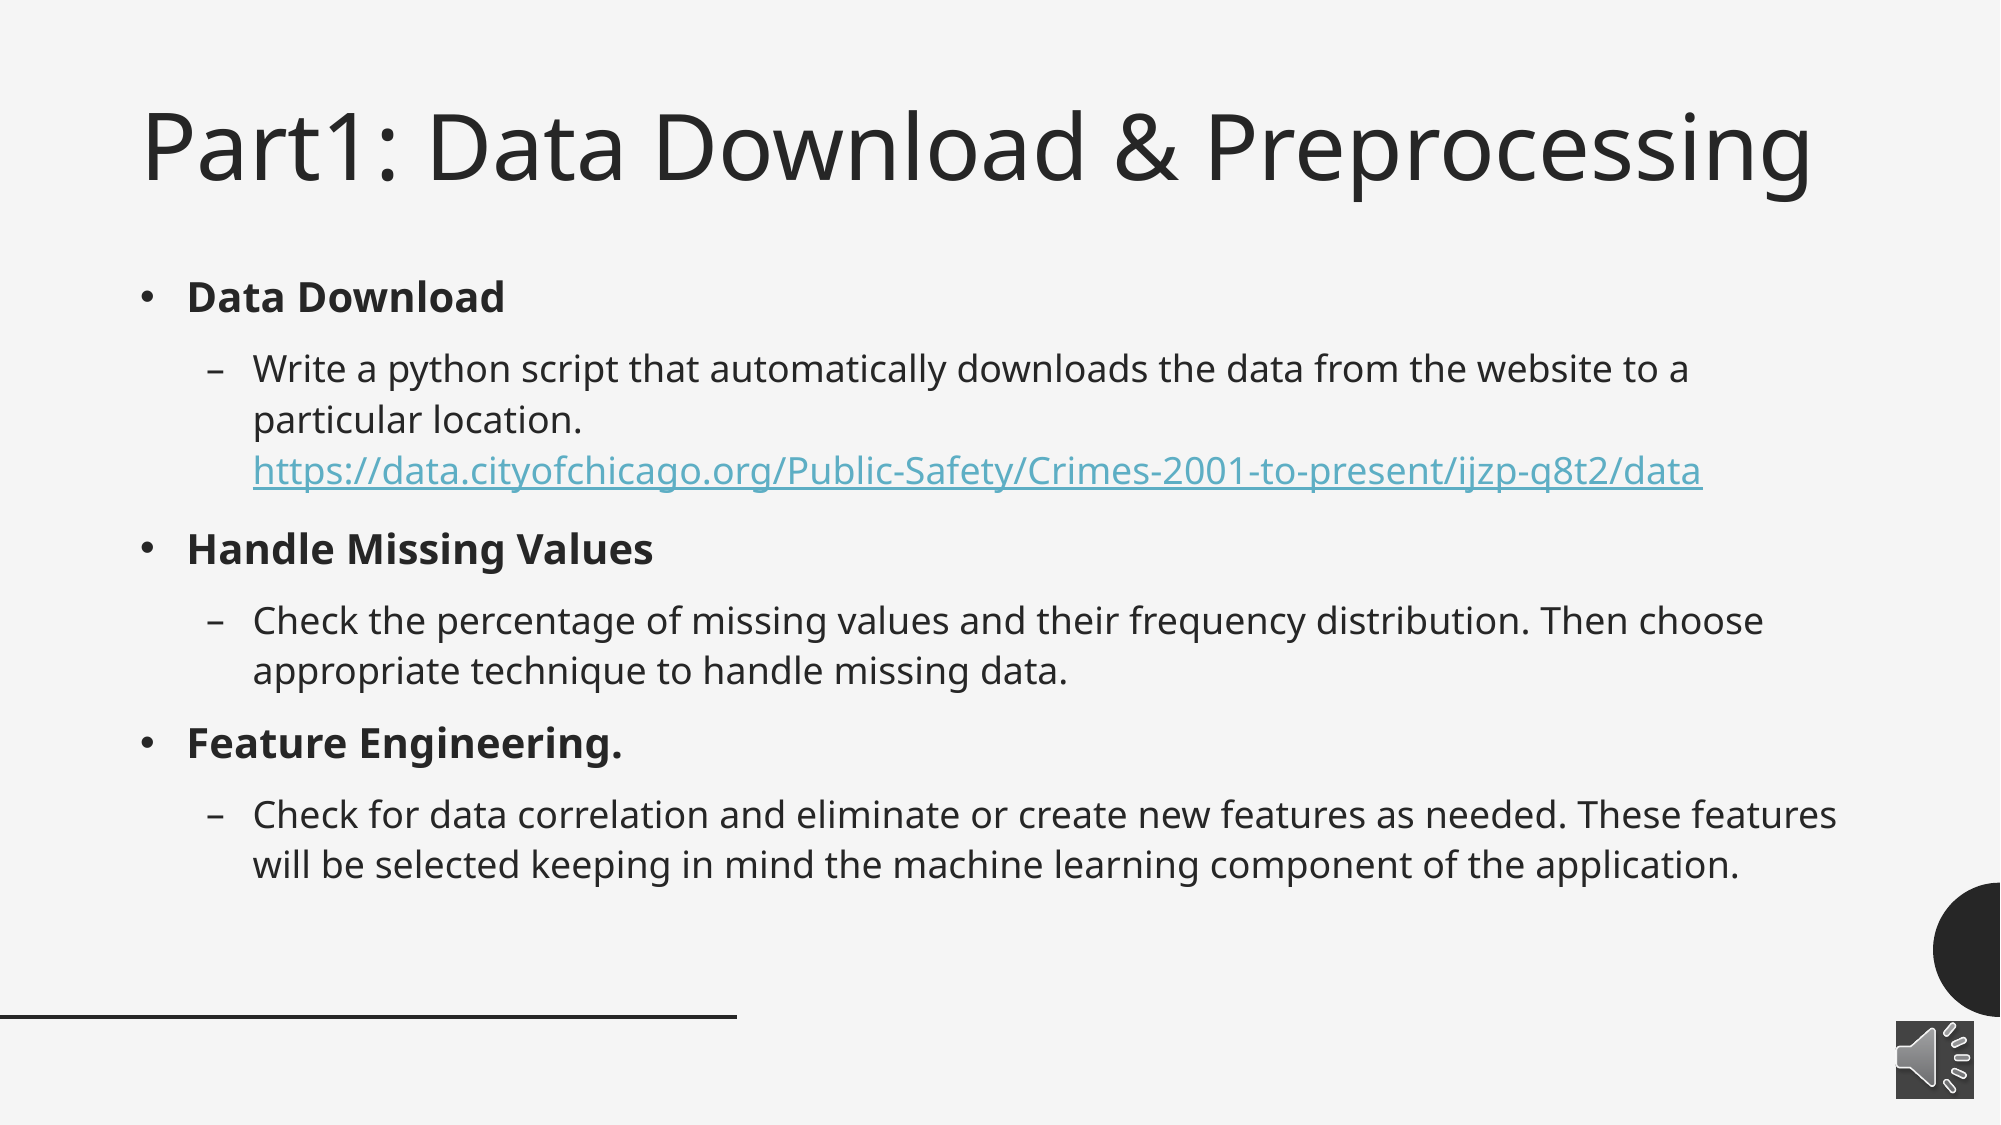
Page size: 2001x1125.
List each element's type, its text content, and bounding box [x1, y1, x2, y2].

list Data Download Write a python script that automatically downloads the data from the website to a particular location. https://data.cityofchicago.org/Public-Safety/Crimes-2001-to-present/ijzp-q8t2/data Handle Missing Values Check the percentage of missing values and their frequency distribution. Then choose appropriate technique to handle missing data. Feature Engineering. Check for data correlation and eliminate or create new features as needed. These features will be selected keeping in mind the machine learning component of the application. [125, 257, 1875, 985]
title Part1: Data Download & Preprocessing [125, 91, 1875, 219]
picture [1894, 1019, 1975, 1100]
